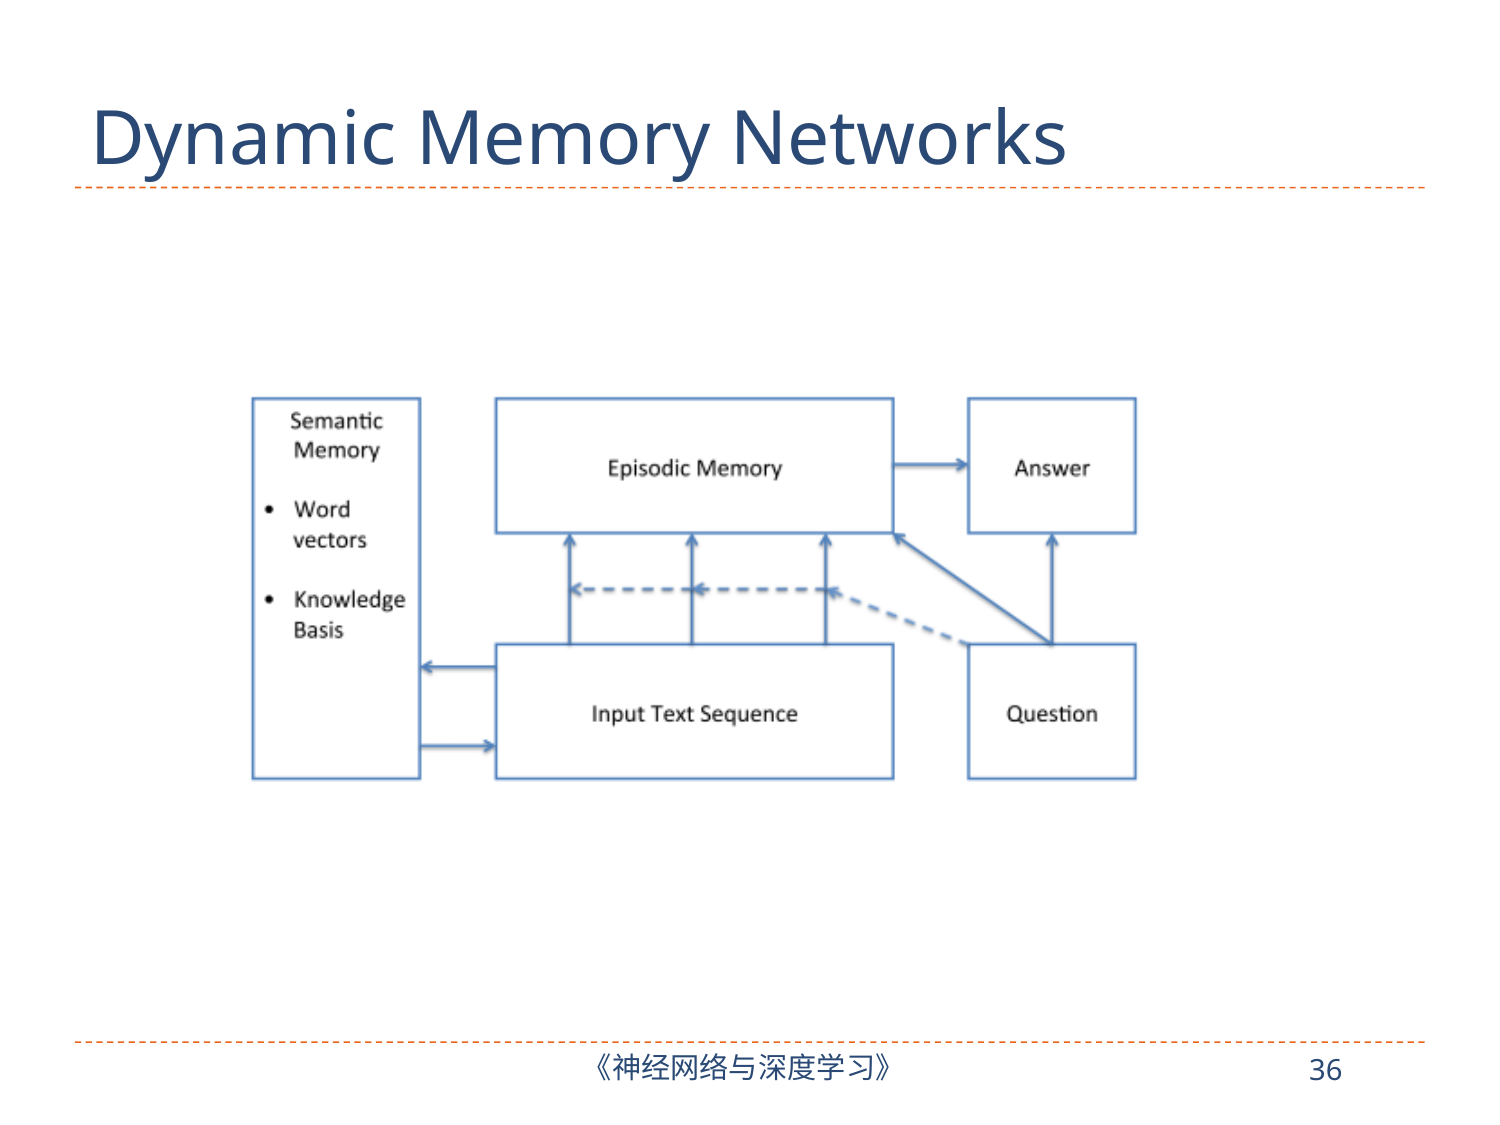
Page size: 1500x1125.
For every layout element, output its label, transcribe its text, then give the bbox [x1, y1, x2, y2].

title Dynamic Memory Networks [75, 24, 1425, 188]
picture [224, 374, 1176, 818]
